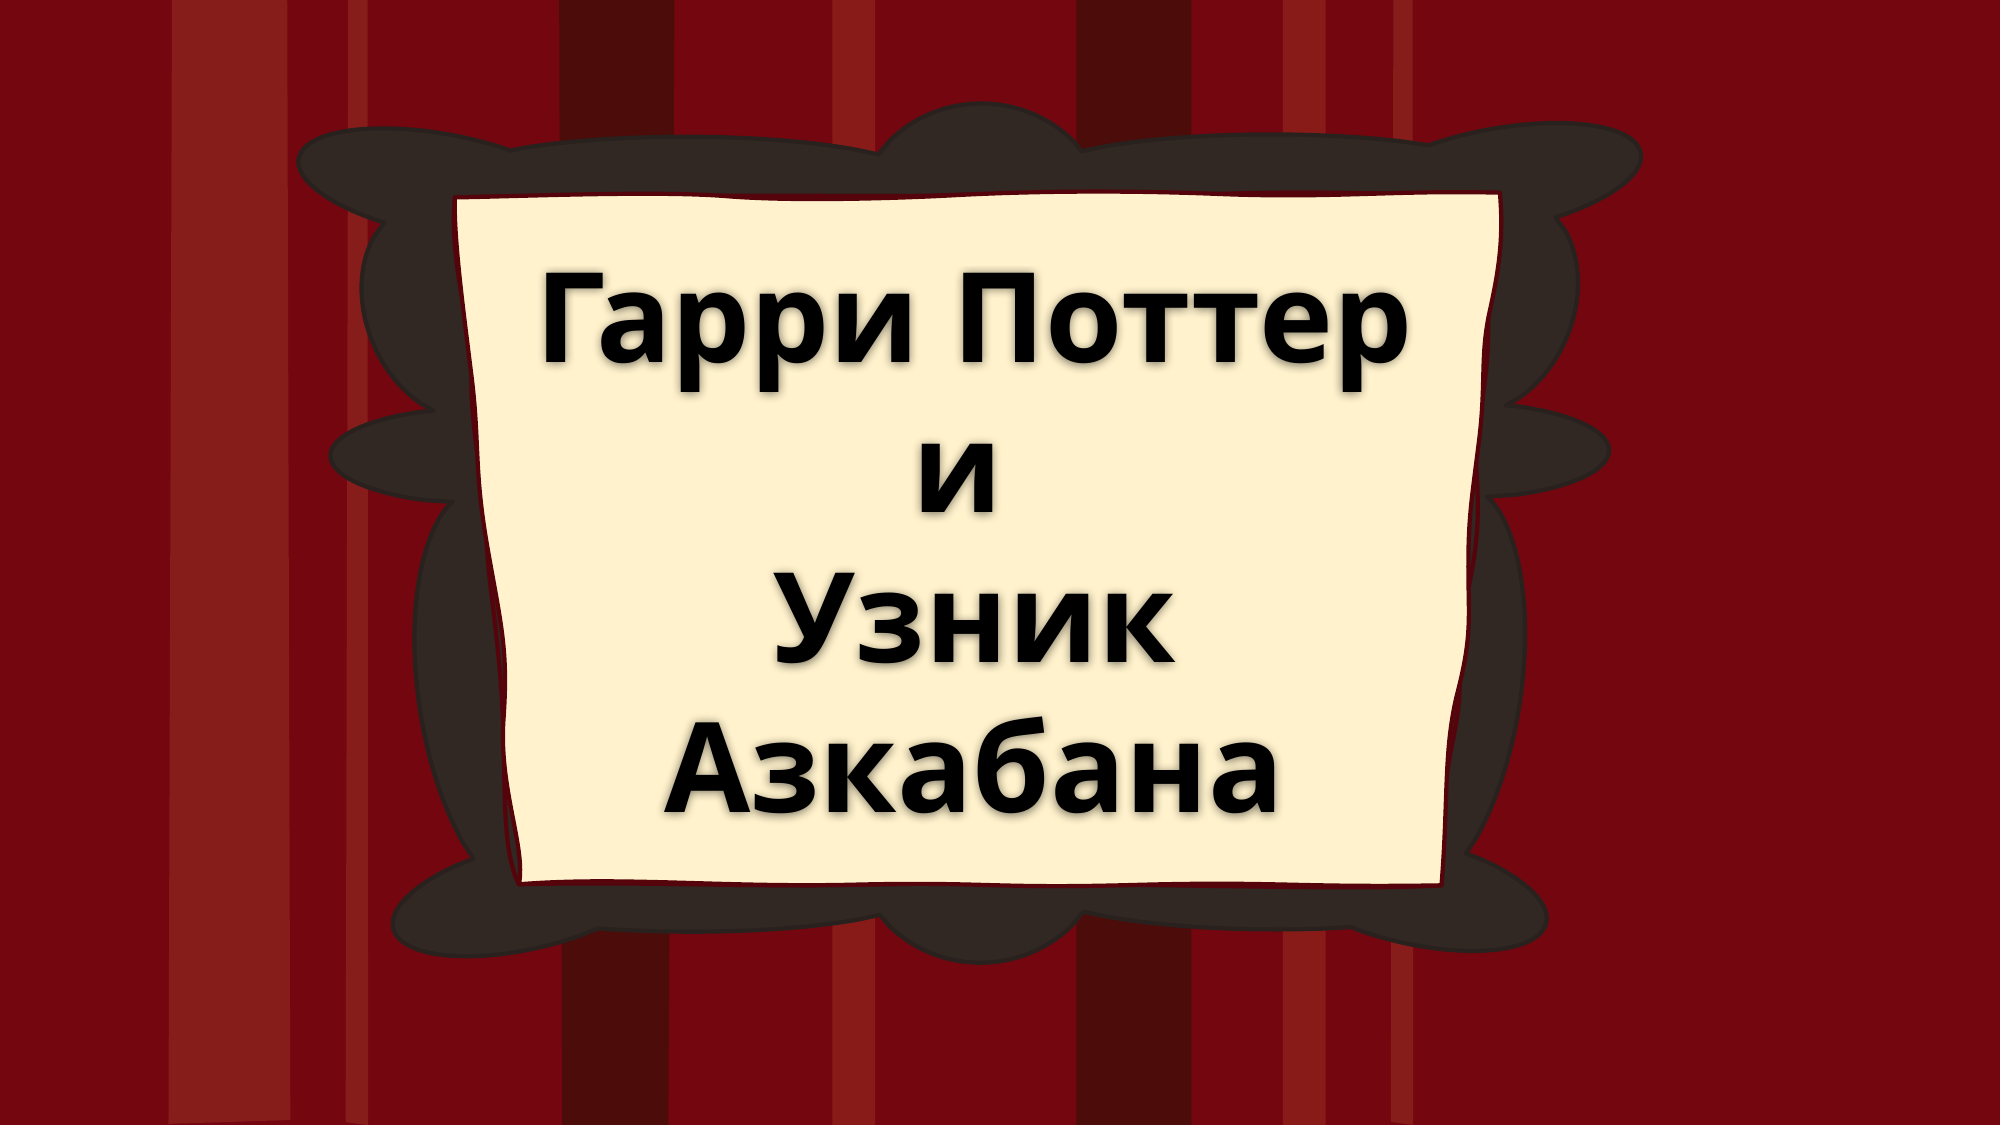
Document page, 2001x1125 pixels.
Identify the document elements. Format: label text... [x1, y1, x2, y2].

title Гарри Поттер и Узник Азкабана [487, 445, 1461, 630]
